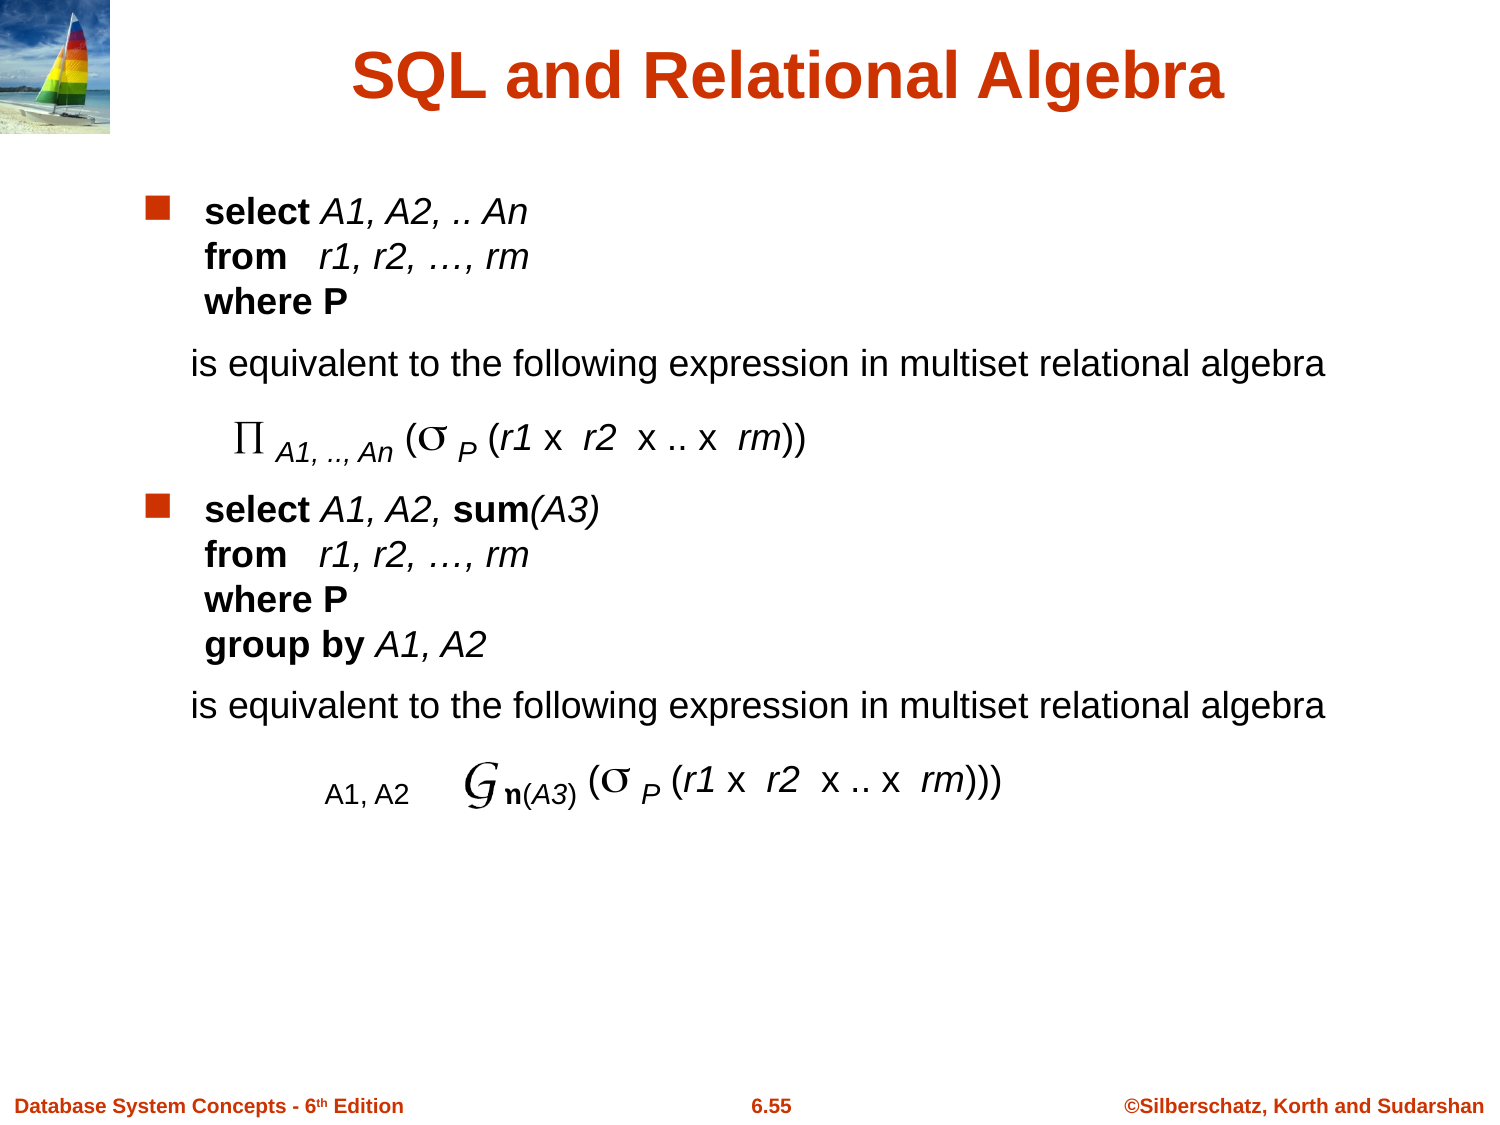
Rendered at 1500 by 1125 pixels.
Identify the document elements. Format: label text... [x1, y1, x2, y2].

picture [0, 0, 110, 134]
title SQL and Relational Algebra [125, 18, 1452, 120]
picture [460, 747, 506, 818]
list select A1, A2, .. An from r1, r2, …, rm where P is equivalent to the following expression in multiset relational algebra  A1, .., An ( P (r1 x r2 x .. x rm)) select A1, A2, sum(A3) from r1, r2, …, rm where P group by A1, A2 is equivalent to the following expression in multiset relational algebra A1, A2 sum(A3) ( P (r1 x r2 x .. x rm))) [133, 179, 1391, 984]
